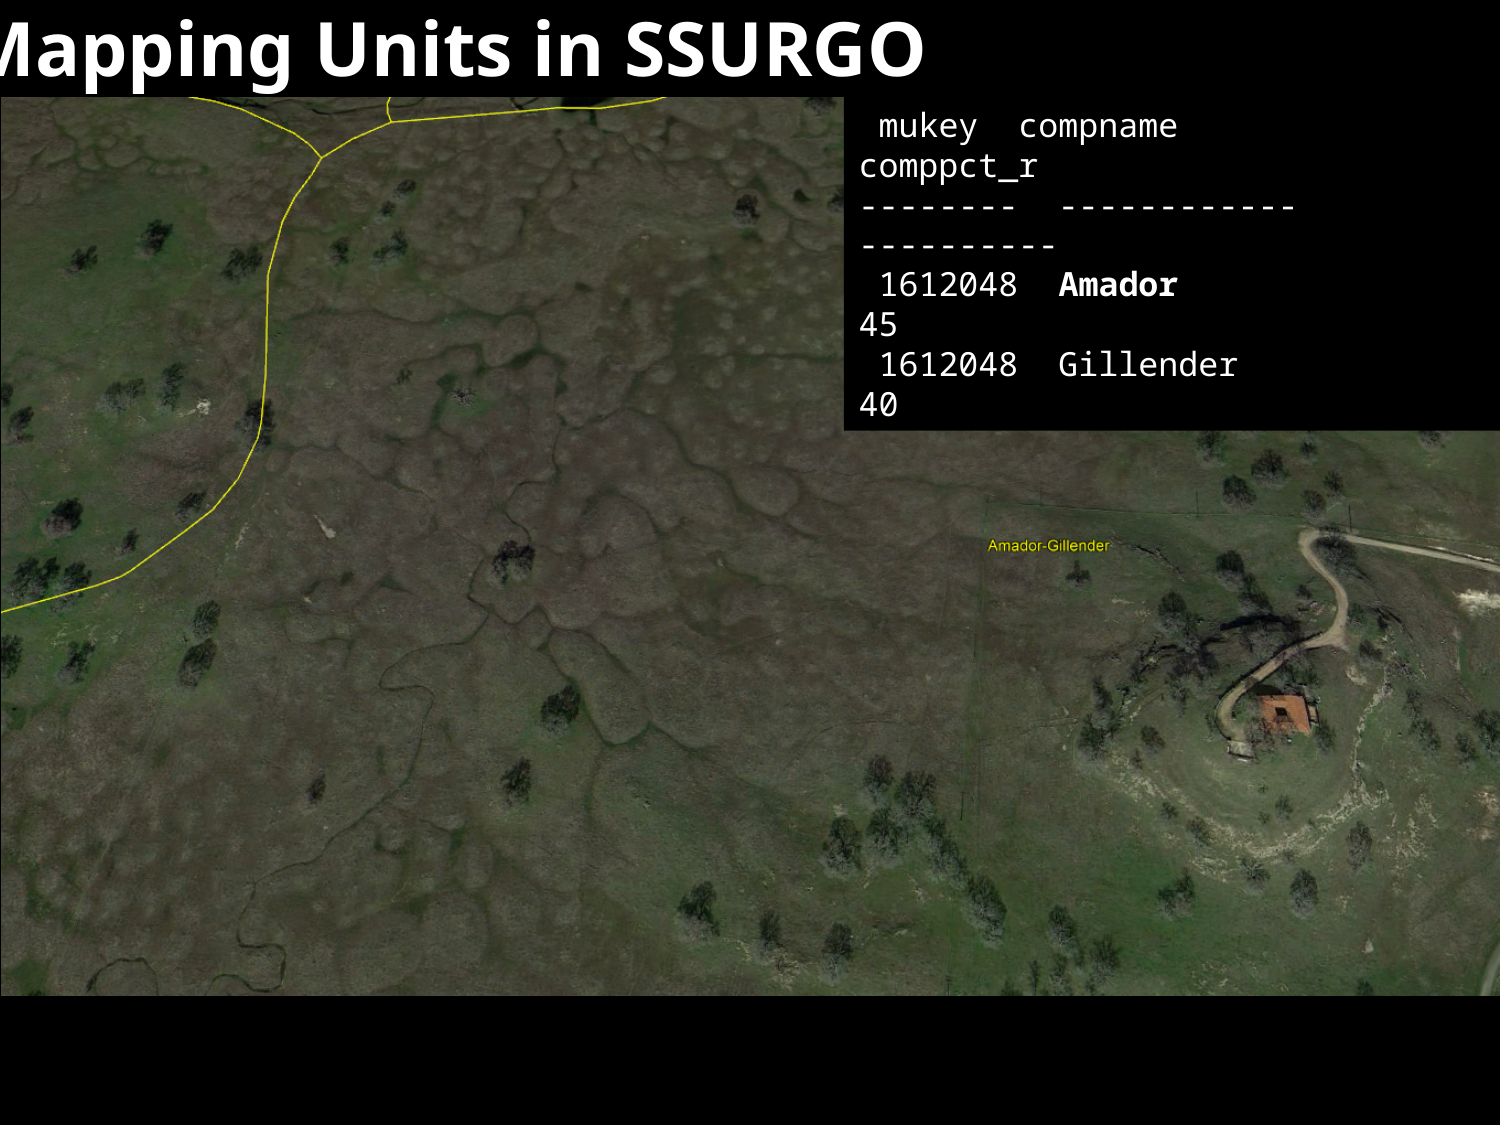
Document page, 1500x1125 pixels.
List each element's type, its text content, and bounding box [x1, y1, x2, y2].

picture [1, 97, 1500, 996]
text_box Mapping Units in SSURGO [0, 0, 943, 99]
